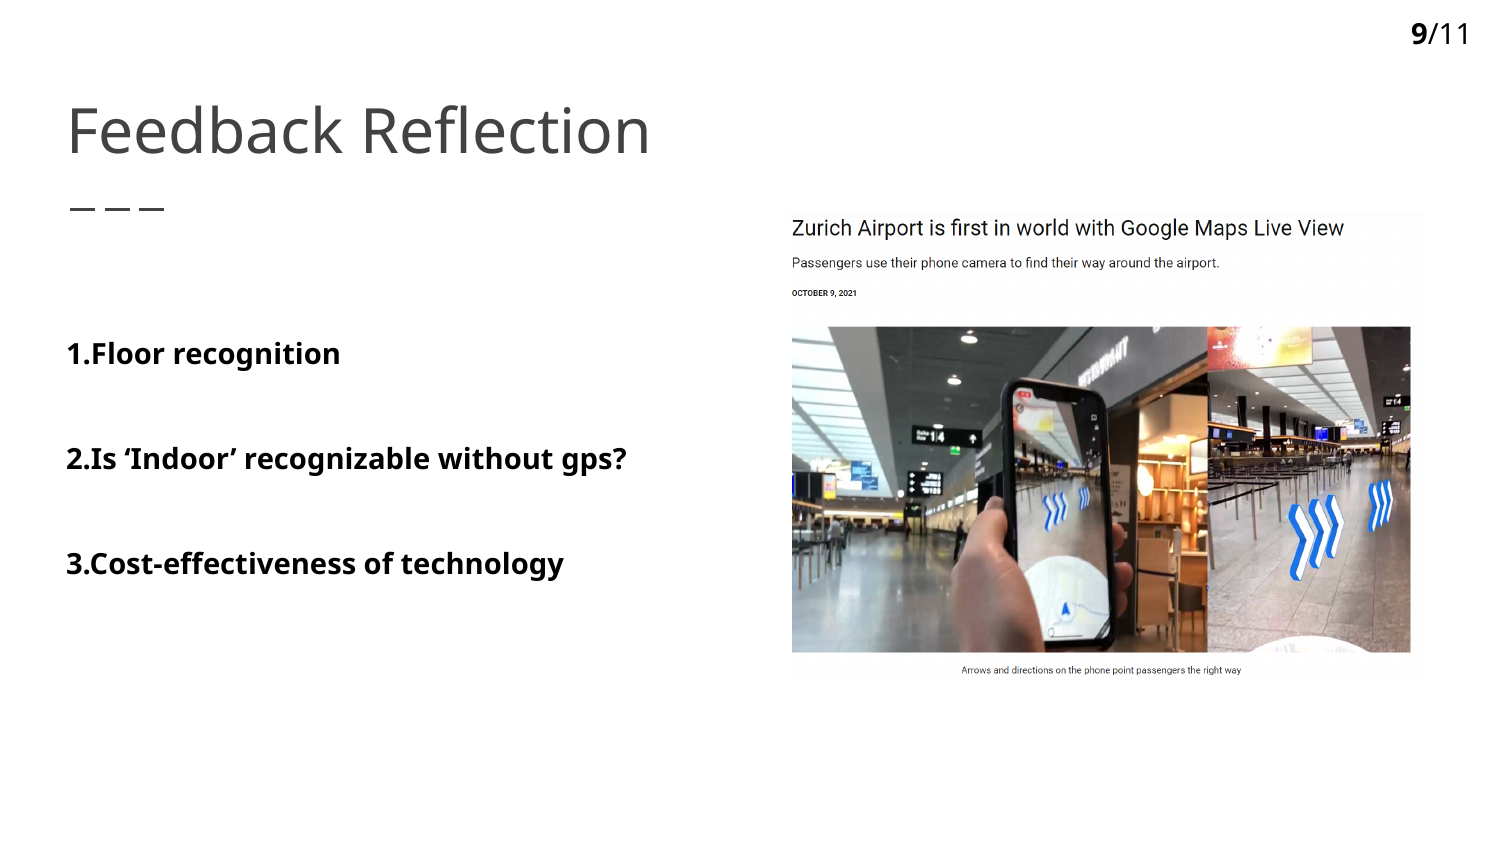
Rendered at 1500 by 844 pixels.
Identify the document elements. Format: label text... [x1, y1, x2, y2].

text_box 9/11 [1396, 0, 1500, 65]
text_box 1.Floor recognition 2.Is ‘Indoor’ recognizable without gps? 3.Cost-effectiveness of technology [51, 320, 783, 596]
title Feedback Reflection [51, 61, 1449, 182]
picture [789, 213, 1424, 684]
